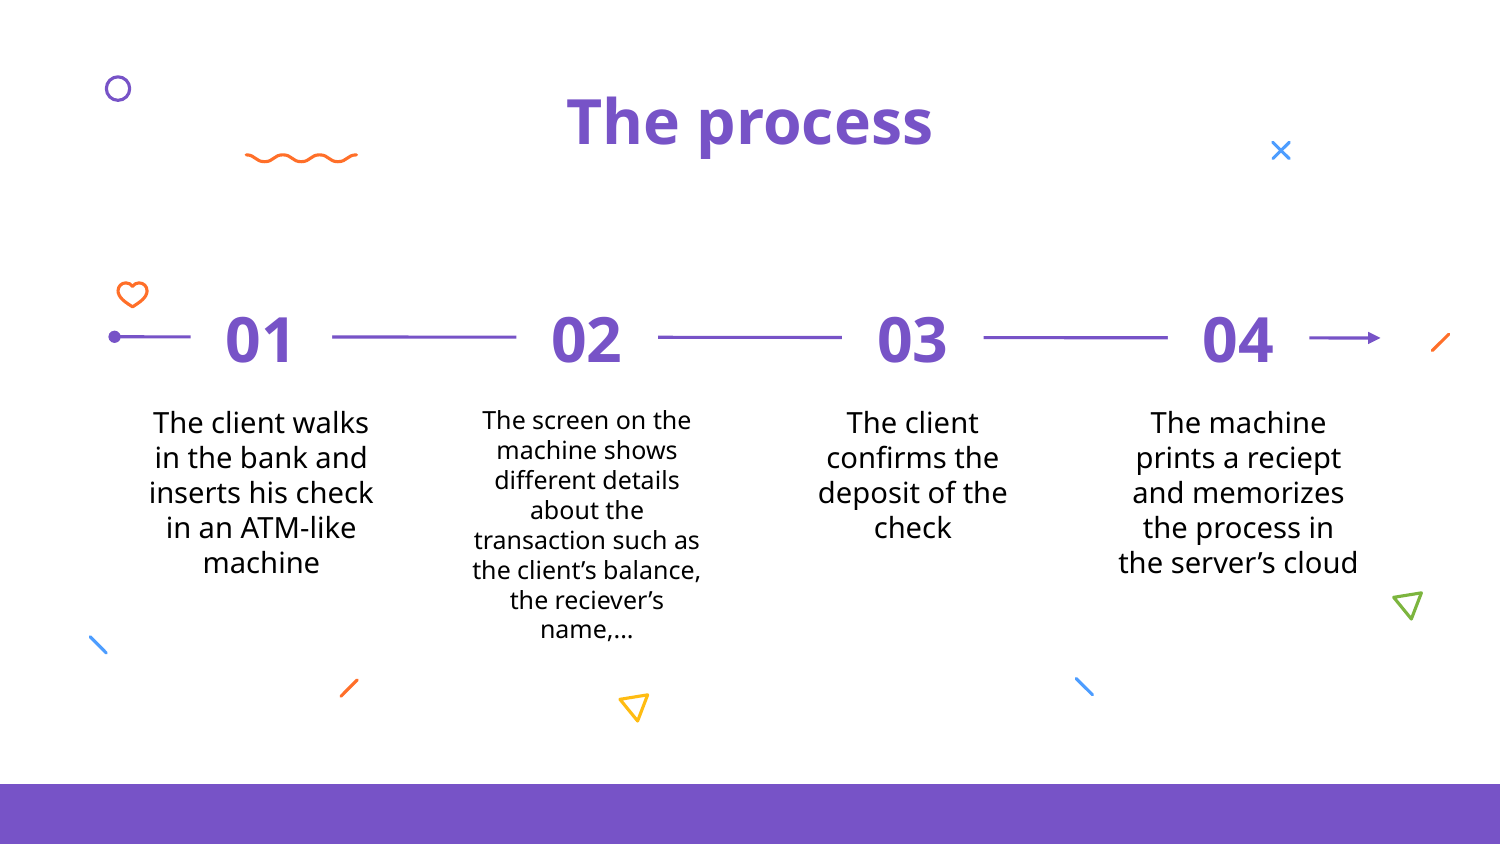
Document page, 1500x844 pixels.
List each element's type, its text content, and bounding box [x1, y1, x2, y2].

text_box 01 [190, 290, 333, 335]
picture [0, 784, 1500, 844]
text_box 02 [516, 347, 658, 385]
text_box The machine prints a reciept and memorizes the process in the server’s cloud [1103, 389, 1374, 530]
text_box 03 [842, 290, 984, 335]
title The process [118, 72, 1382, 167]
text_box 04 [1167, 290, 1310, 335]
text_box 01 [190, 347, 333, 385]
text_box 02 [516, 290, 658, 335]
text_box The screen on the machine shows different details about the transaction such as the client’s balance, the reciever’s name,... [451, 389, 723, 530]
text_box 03 [842, 347, 984, 385]
text_box 04 [1167, 347, 1310, 385]
text_box The client walks in the bank and inserts his check in an ATM-like machine [125, 389, 397, 530]
text_box The client confirms the deposit of the check [777, 389, 1049, 530]
